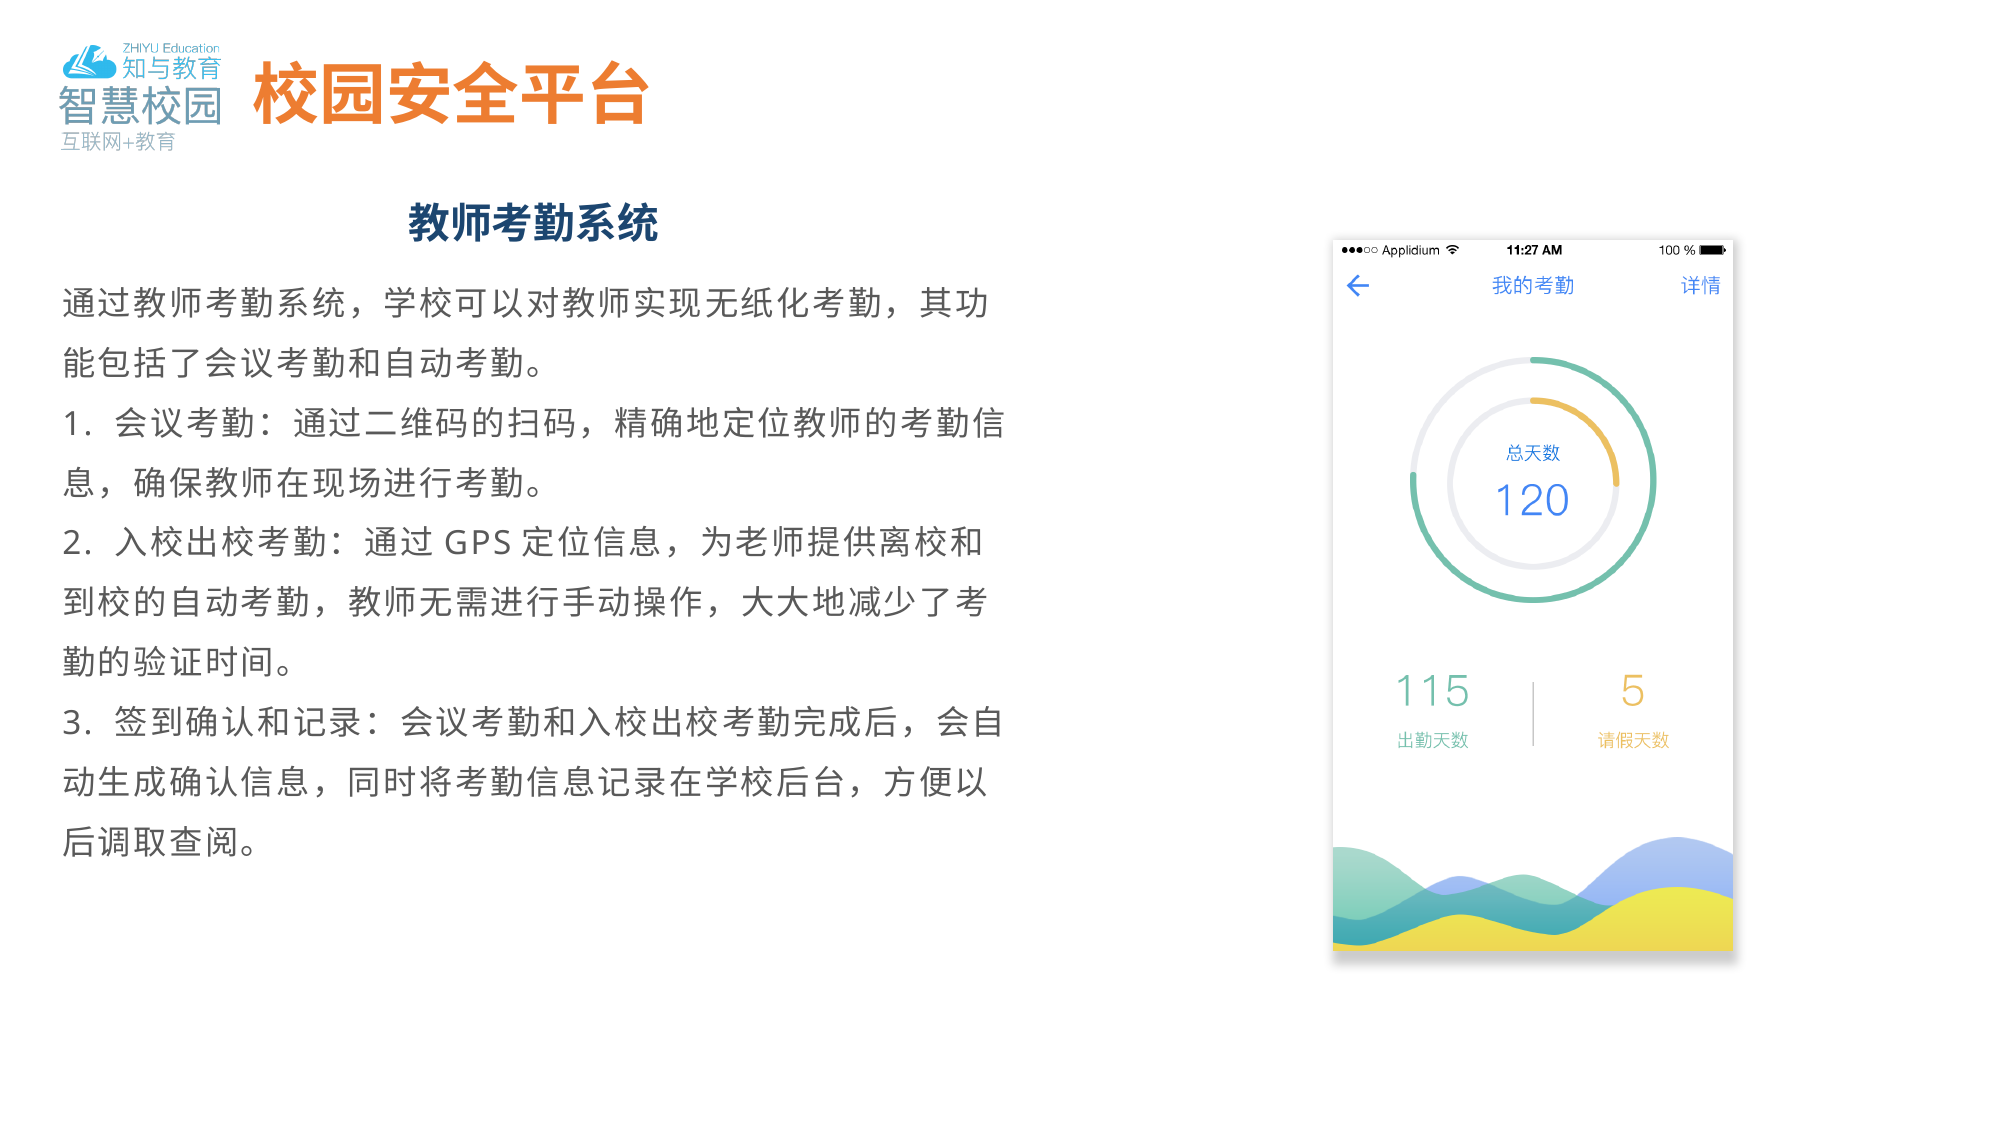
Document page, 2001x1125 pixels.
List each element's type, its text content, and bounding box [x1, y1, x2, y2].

picture [1333, 240, 1733, 951]
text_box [59, 44, 942, 151]
text_box 教师考勤系统 [393, 189, 681, 254]
text_box 通过教师考勤系统，学校可以对教师实现无纸化考勤，其功能包括了会议考勤和自动考勤。 1. 会议考勤：通过二维码的扫码，精确地定位教师的考勤信息，确保教师在现场进行考勤。 2. 入校出校考勤：通过GPS定位信息，为老师提供离校和到校的自动考勤，教师无需进行手动操作，大大地减少了考勤的验证时间。 3. 签到确认和记录：会议考勤和入校出校考勤完成后，会自动生成确认信息，同时将考勤信息记录在学校后台，方便以后调取查阅。 [47, 254, 1026, 869]
